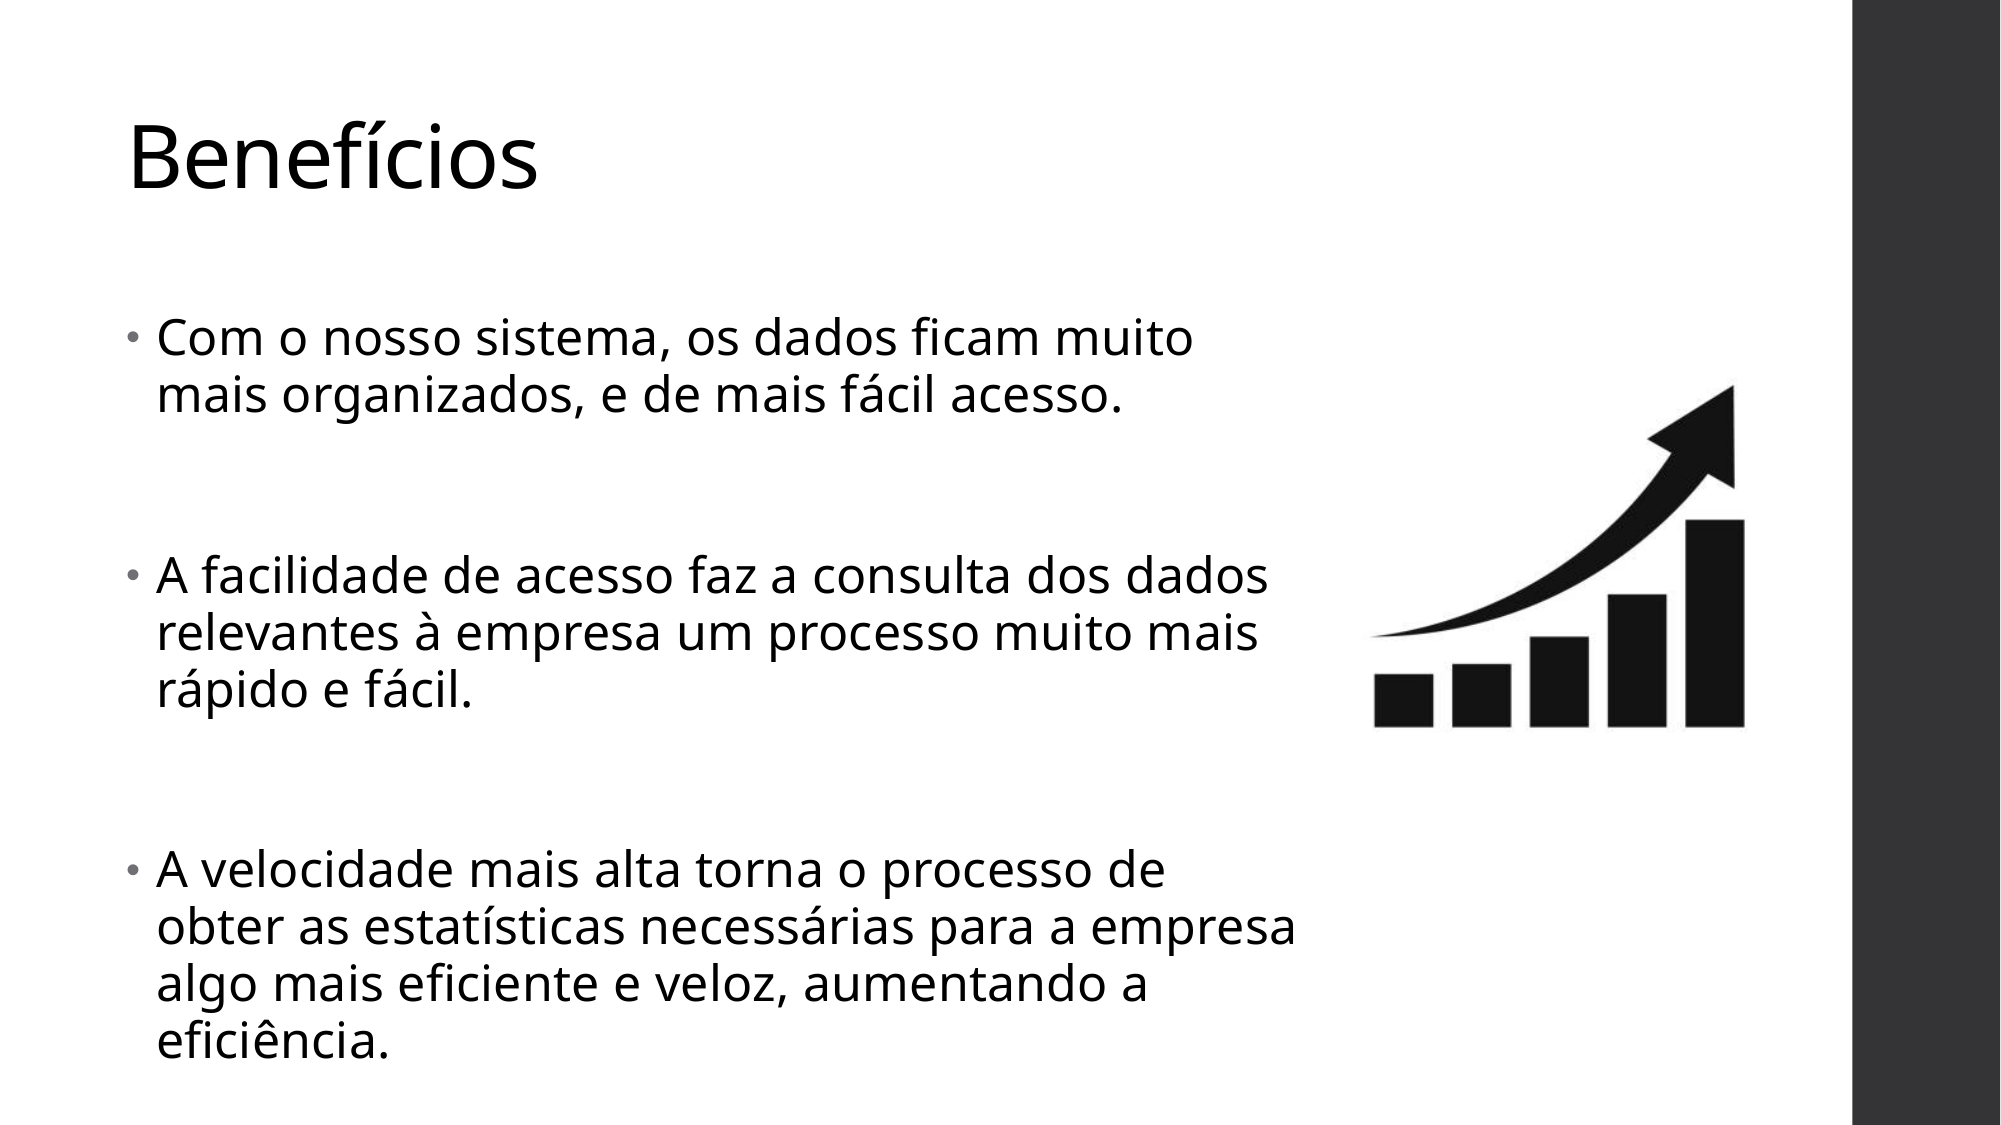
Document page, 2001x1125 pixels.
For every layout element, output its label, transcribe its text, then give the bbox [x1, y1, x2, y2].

list Com o nosso sistema, os dados ficam muito mais organizados, e de mais fácil acesso. A facilidade de acesso faz a consulta dos dados relevantes à empresa um processo muito mais rápido e fácil. A velocidade mais alta torna o processo de obter as estatísticas necessárias para a empresa algo mais eficiente e veloz, aumentando a eficiência. [111, 302, 1321, 1040]
picture [1355, 374, 1762, 751]
title Benefícios [111, 99, 562, 216]
